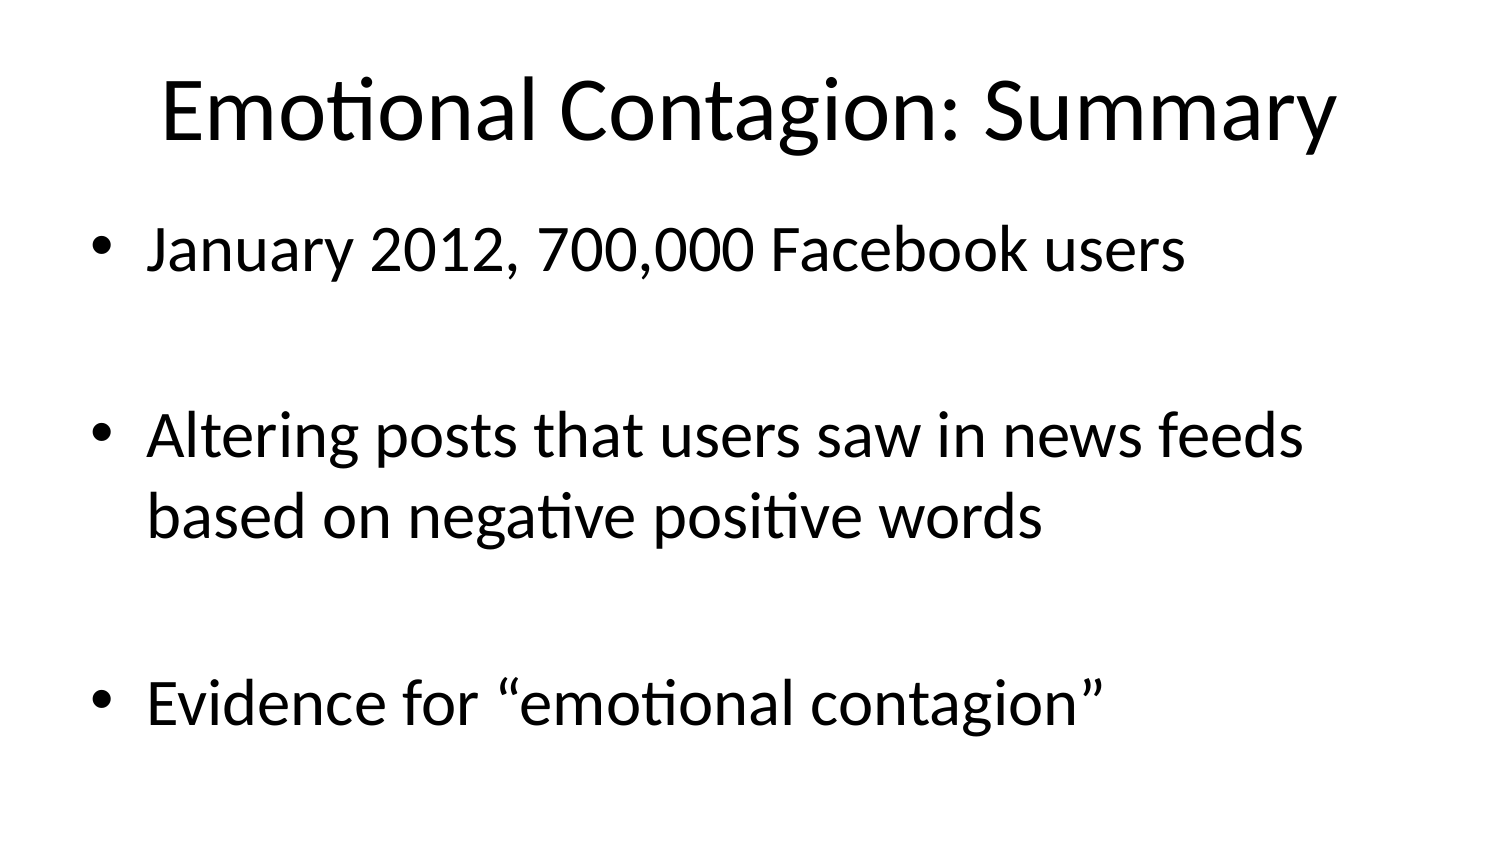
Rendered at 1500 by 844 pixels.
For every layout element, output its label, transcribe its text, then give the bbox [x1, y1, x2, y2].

list January 2012, 700,000 Facebook users Altering posts that users saw in news feeds based on negative positive words Evidence for “emotional contagion” [75, 196, 1425, 754]
title Emotional Contagion: Summary [75, 33, 1425, 175]
